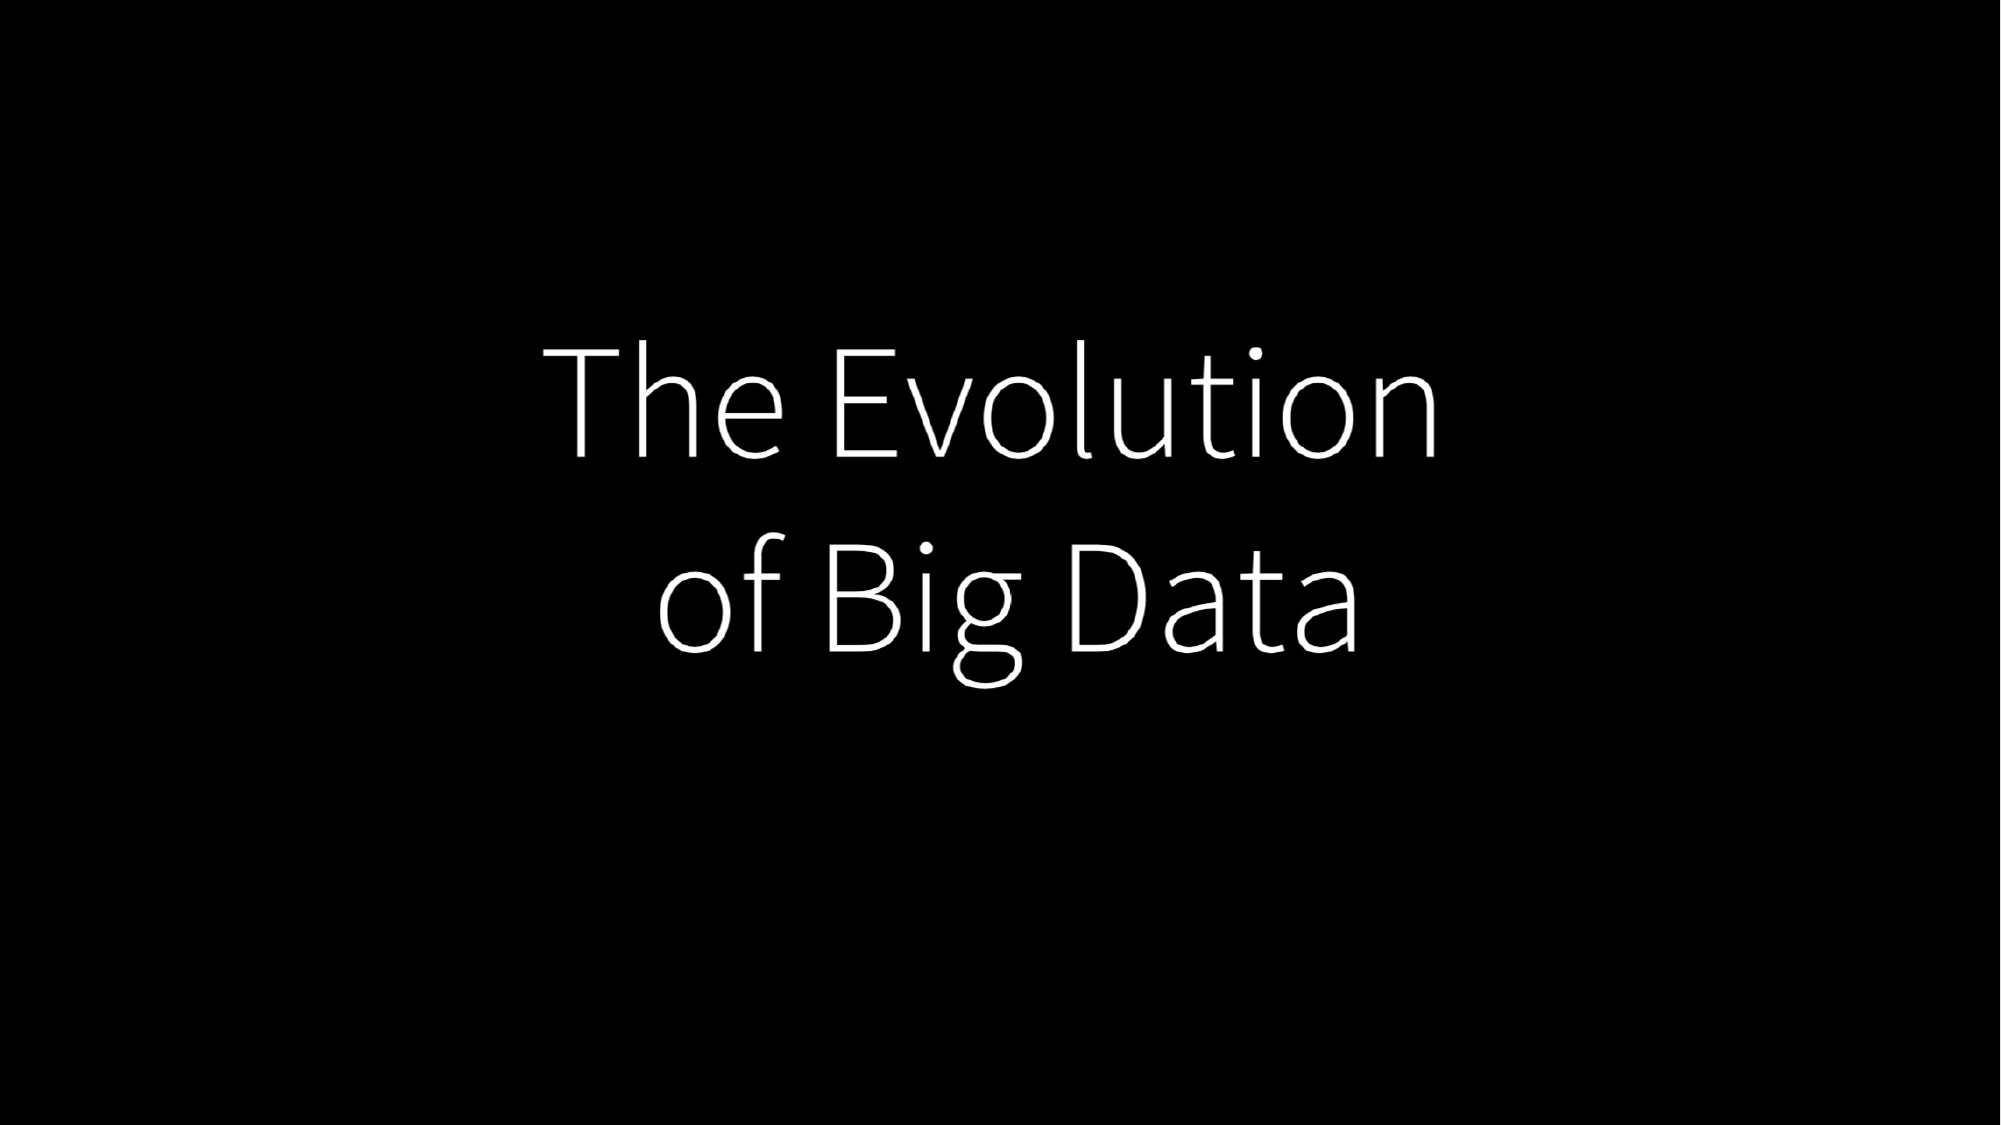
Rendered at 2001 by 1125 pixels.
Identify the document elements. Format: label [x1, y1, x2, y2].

picture [122, 64, 1863, 977]
